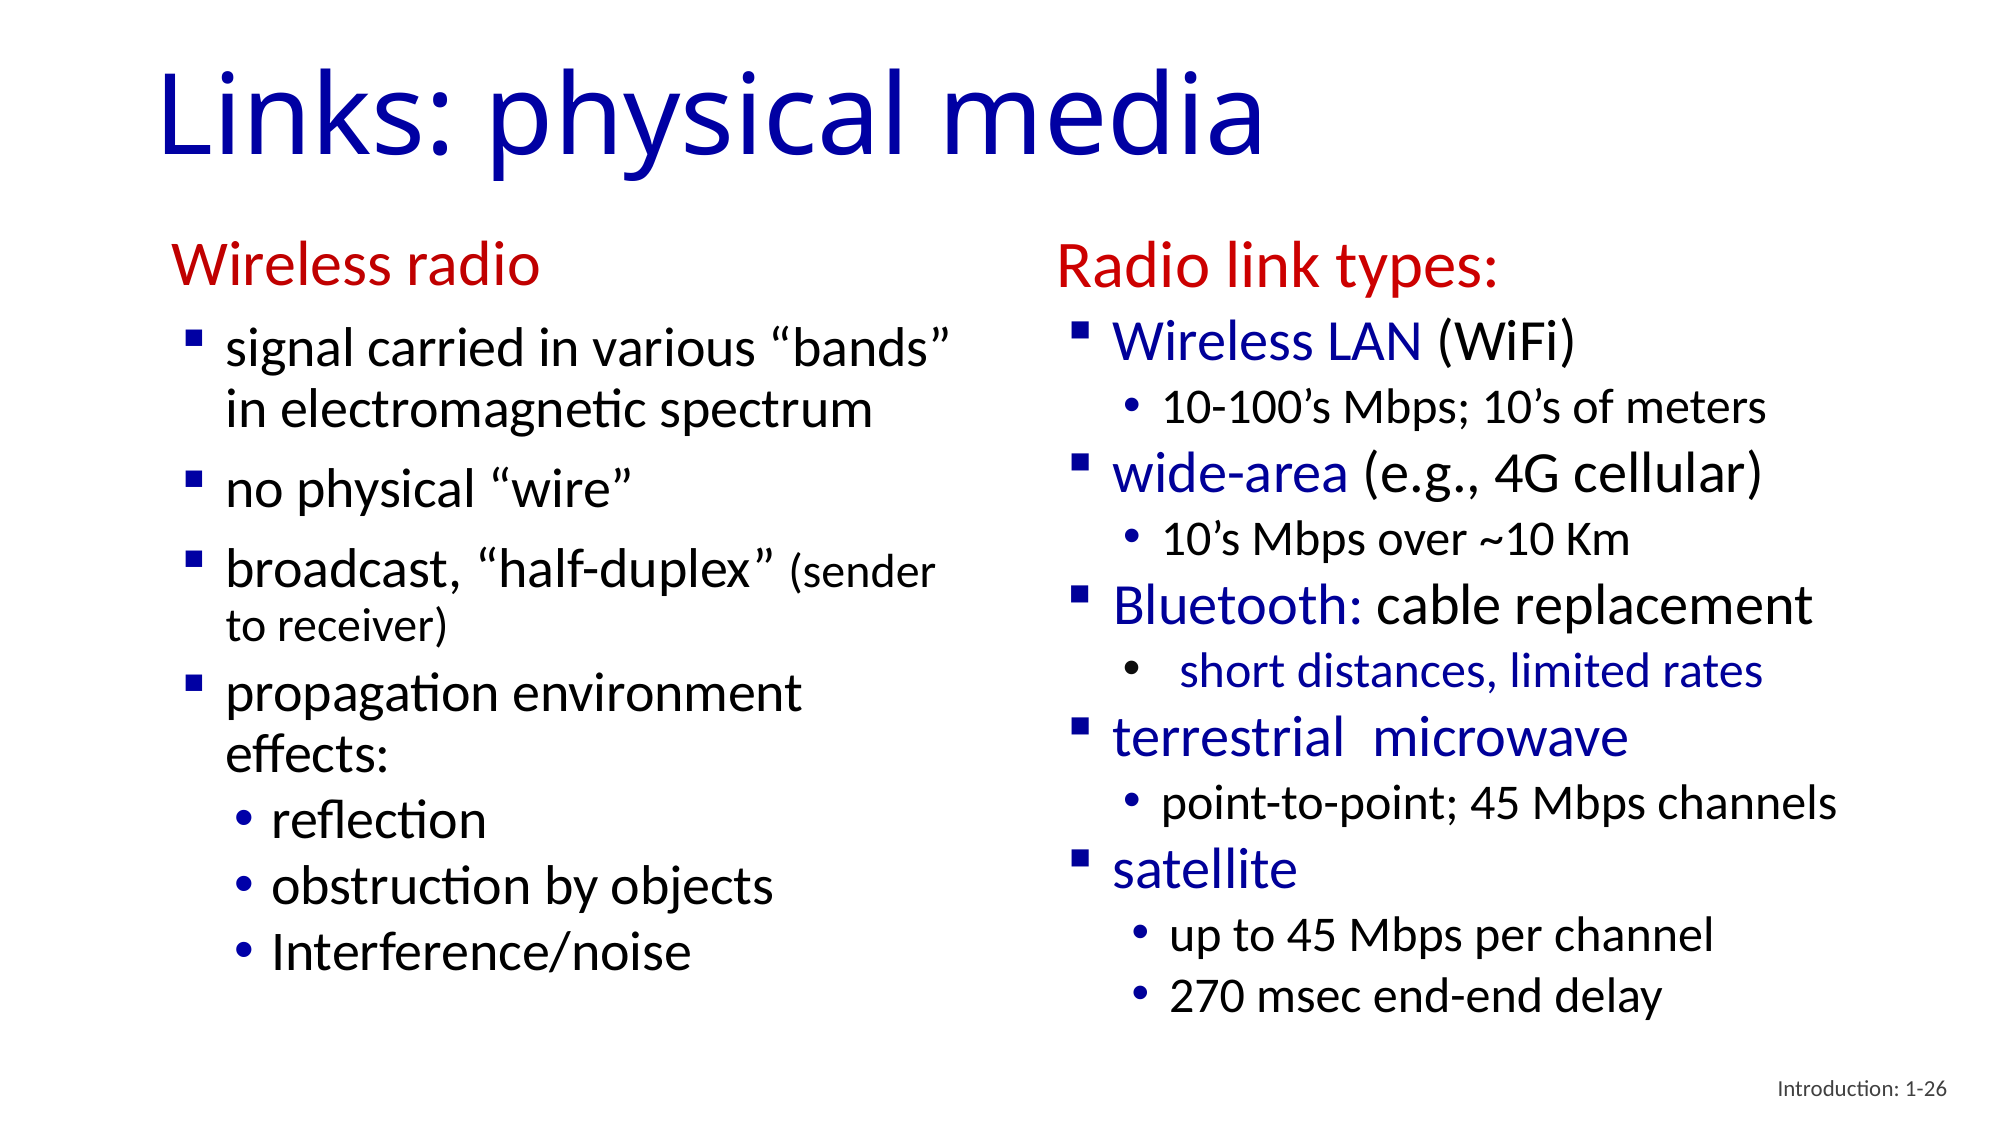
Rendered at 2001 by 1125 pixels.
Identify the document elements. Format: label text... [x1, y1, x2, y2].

text_box Radio link types: Wireless LAN (WiFi) 10-100’s Mbps; 10’s of meters wide-area (e.g., 4G cellular) 10’s Mbps over ~10 Km Bluetooth: cable replacement short distances, limited rates terrestrial microwave point-to-point; 45 Mbps channels satellite up to 45 Mbps per channel 270 msec end-end delay [1041, 222, 1893, 1062]
title Links: physical media [139, 44, 1865, 192]
text_box Wireless radio signal carried in various “bands” in electromagnetic spectrum no physical “wire” broadcast, “half-duplex” (sender to receiver) propagation environment effects: reflection obstruction by objects Interference/noise [156, 222, 969, 1023]
slide_number Introduction: 1-26 [1512, 1056, 1963, 1117]
